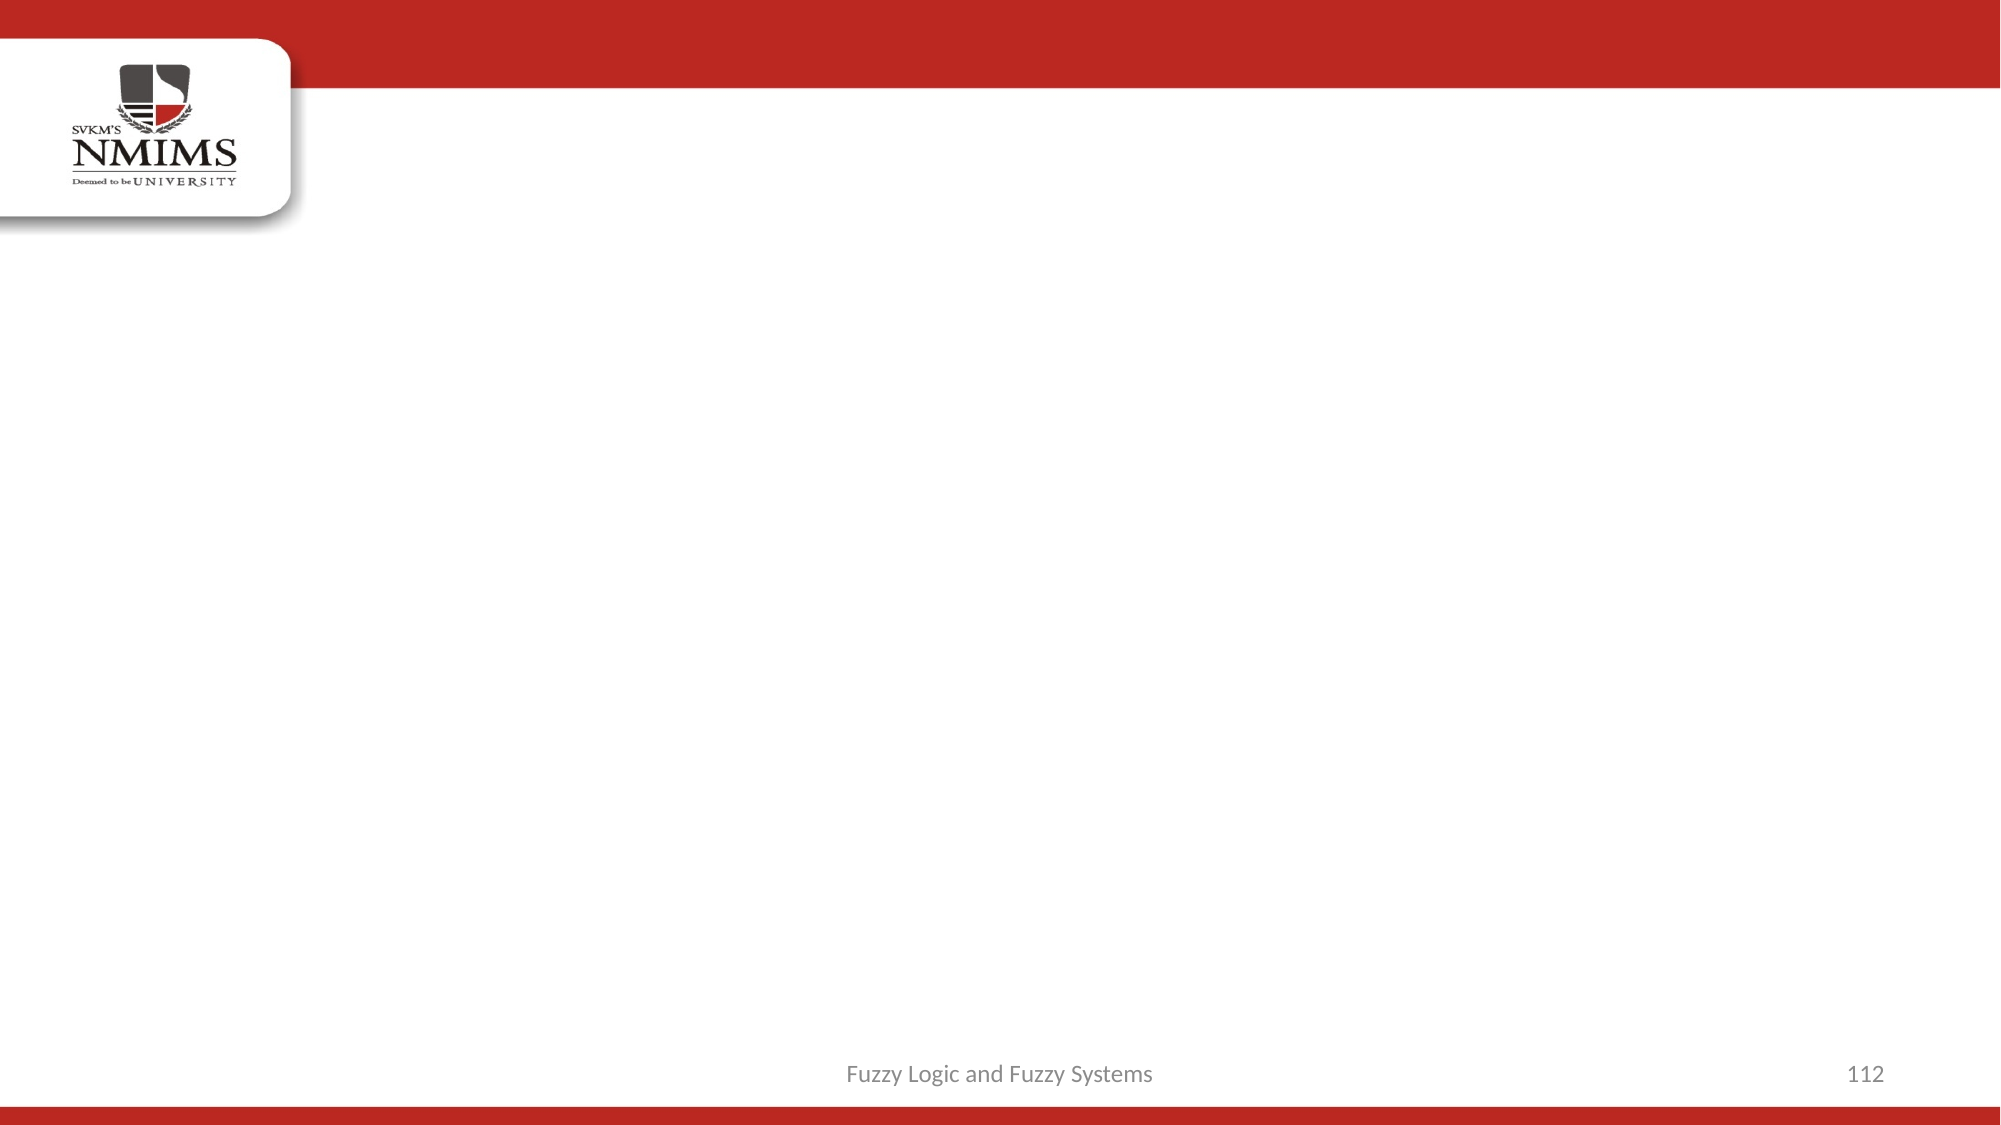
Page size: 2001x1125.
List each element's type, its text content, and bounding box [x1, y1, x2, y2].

picture [0, 0, 2001, 1125]
slide_number 112 [1433, 1042, 1900, 1103]
footer Fuzzy Logic and Fuzzy Systems [683, 1042, 1317, 1103]
